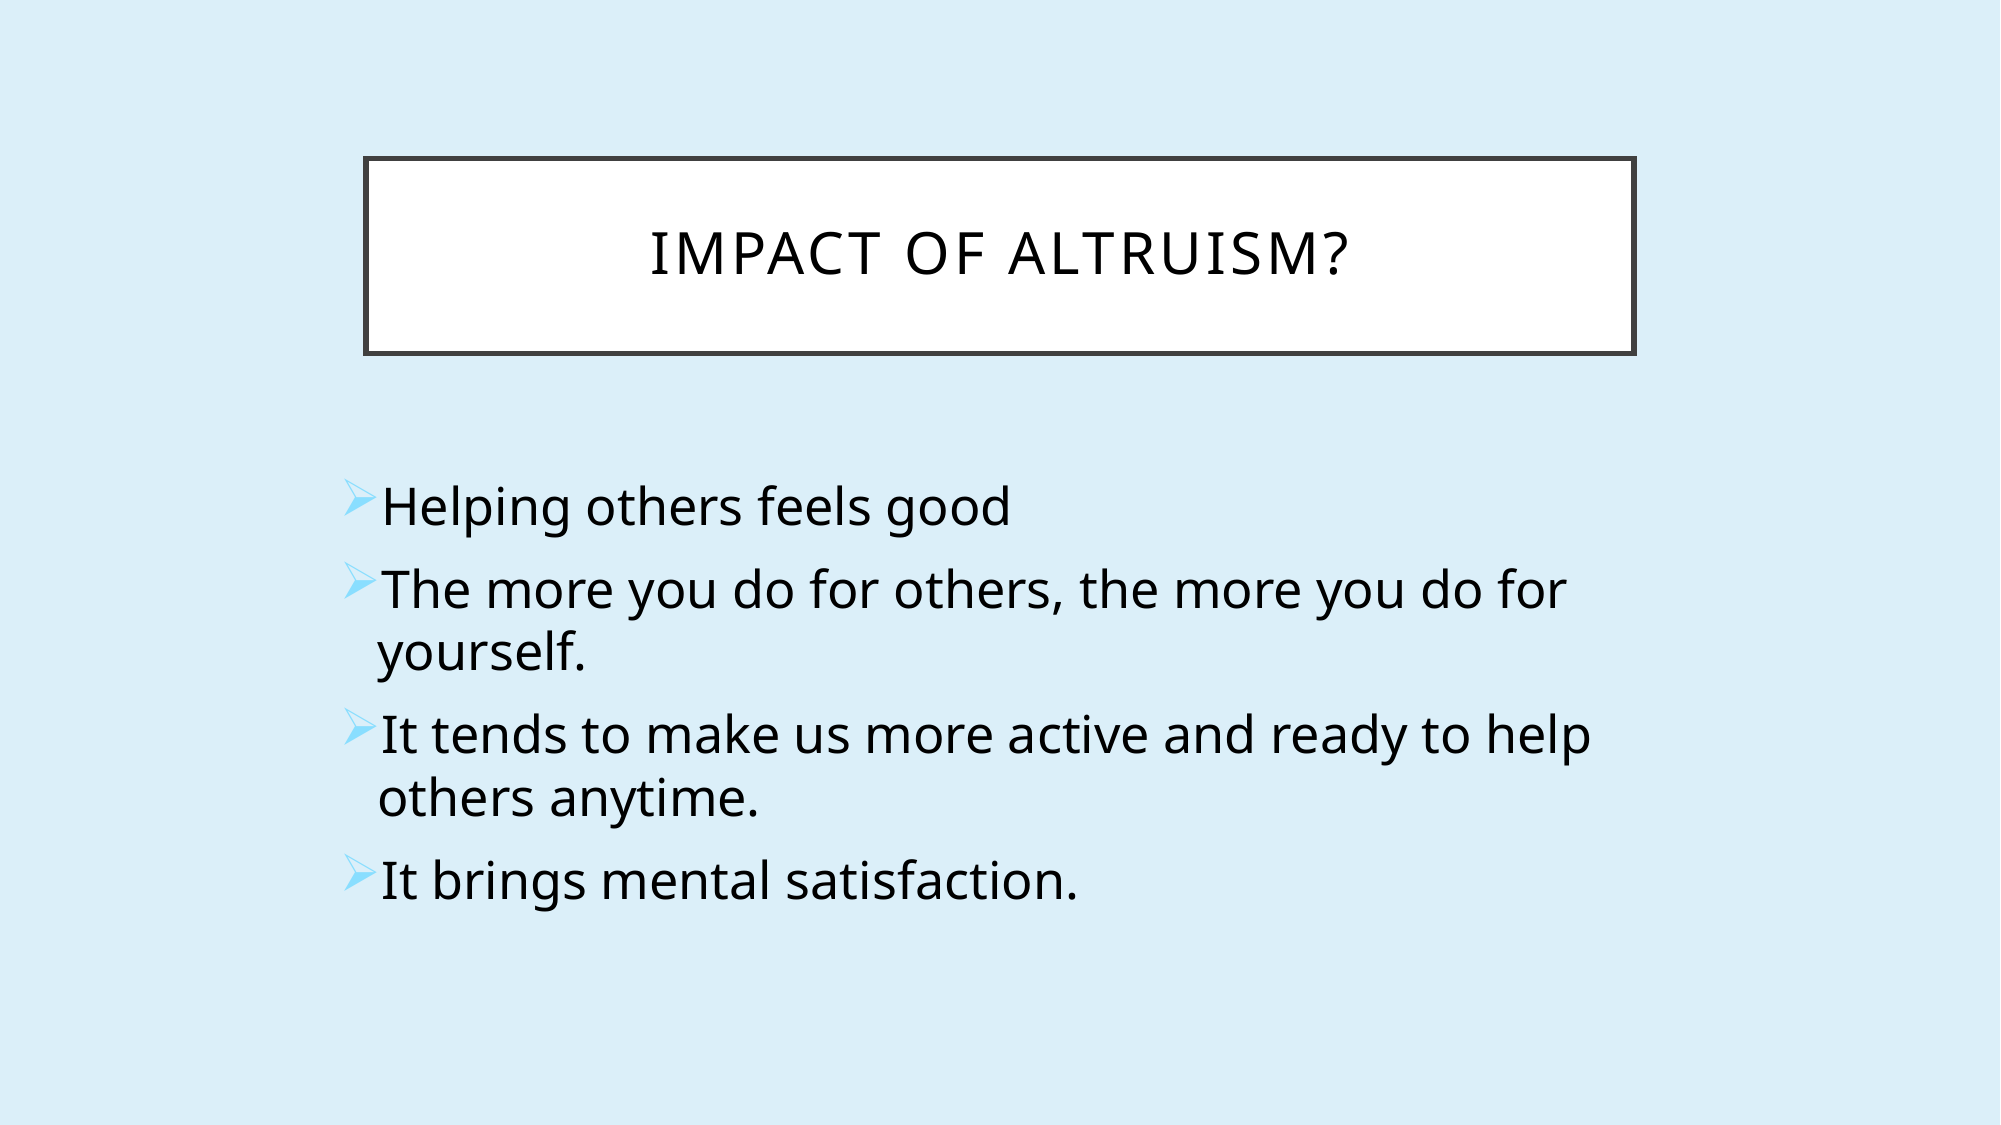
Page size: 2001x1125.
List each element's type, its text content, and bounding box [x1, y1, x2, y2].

list Helping others feels good The more you do for others, the more you do for yourself. It tends to make us more active and ready to help others anytime. It brings mental satisfaction. [324, 465, 1675, 1078]
title Impact of Altruism? [363, 156, 1637, 356]
